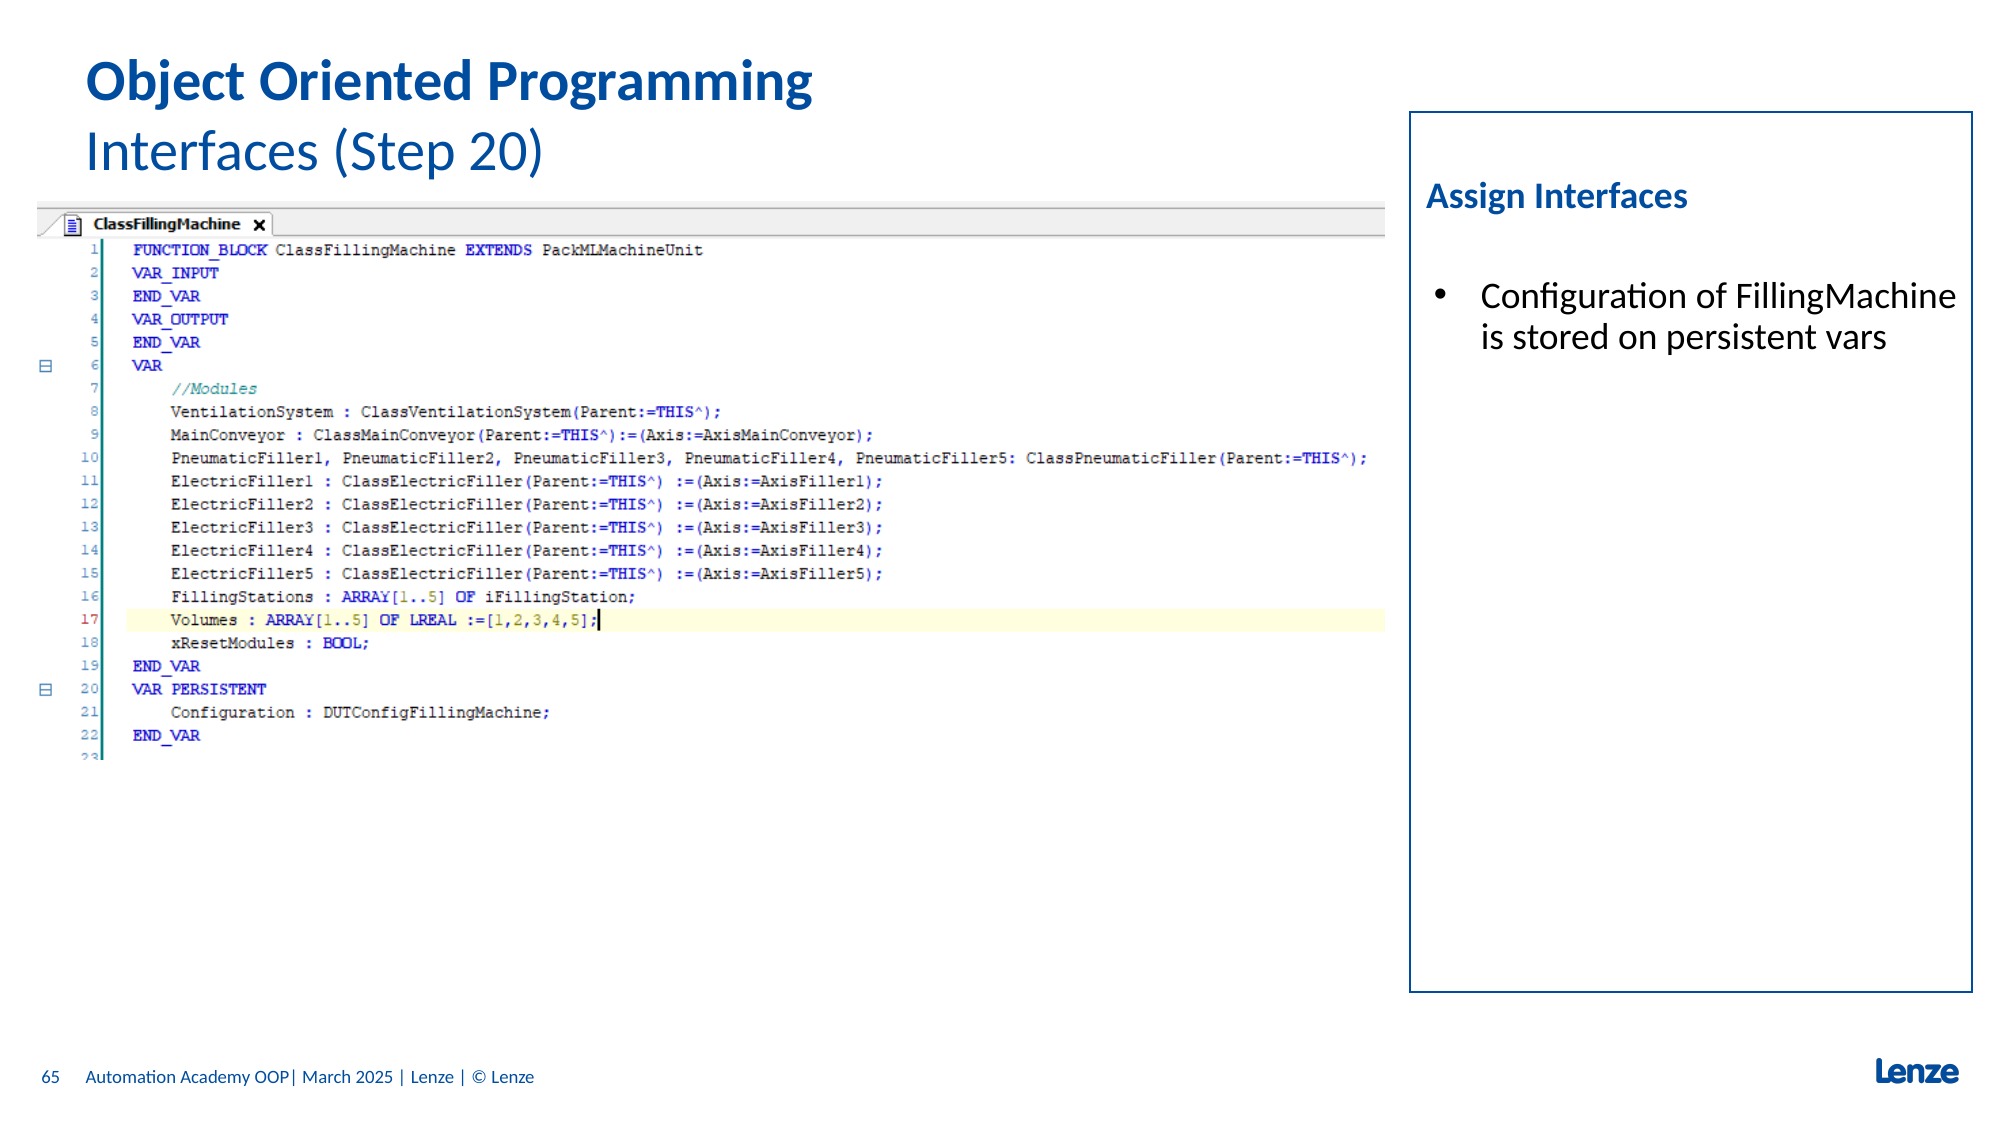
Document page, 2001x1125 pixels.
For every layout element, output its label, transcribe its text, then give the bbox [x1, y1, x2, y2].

slide_number 65 [0, 1027, 61, 1088]
picture [37, 201, 1385, 760]
picture [1851, 1033, 1984, 1108]
footer Automation Academy OOP| March 2025 | Lenze | © Lenze [85, 1027, 834, 1088]
list Object Oriented Programming [84, 34, 1249, 113]
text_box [1409, 112, 1973, 992]
title Interfaces (Step 20) [85, 113, 1140, 183]
